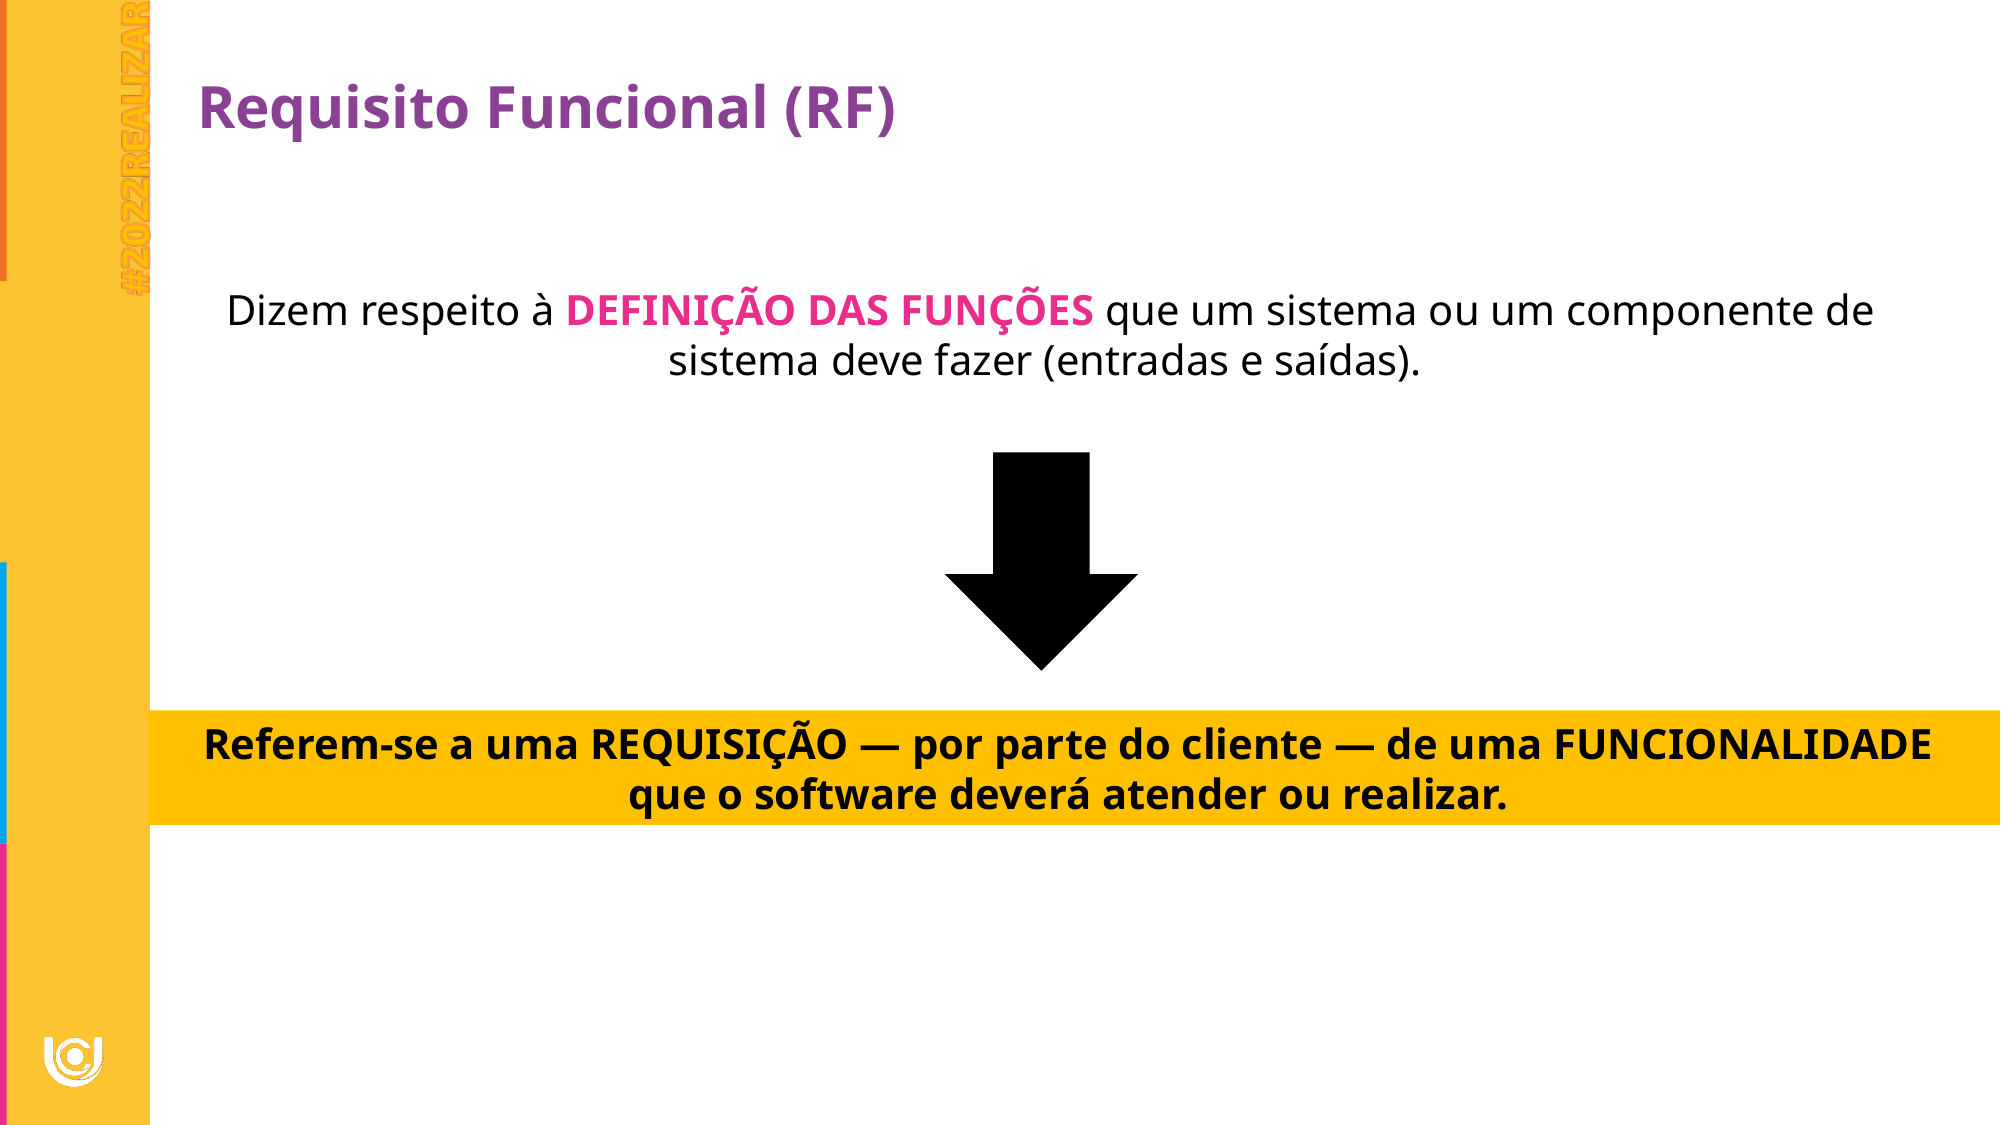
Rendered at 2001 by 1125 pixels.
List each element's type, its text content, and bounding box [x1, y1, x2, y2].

picture [103, 0, 164, 311]
text_box Dizem respeito à DEFINIÇÃO DAS FUNÇÕES que um sistema ou um componente de sistema deve fazer (entradas e saídas). [182, 276, 1919, 392]
text_box [942, 450, 1140, 673]
picture [44, 1037, 106, 1088]
text_box Referem-se a uma REQUISIÇÃO — por parte do cliente — de uma FUNCIONALIDADE que o software deverá atender ou realizar. [147, 710, 2000, 826]
